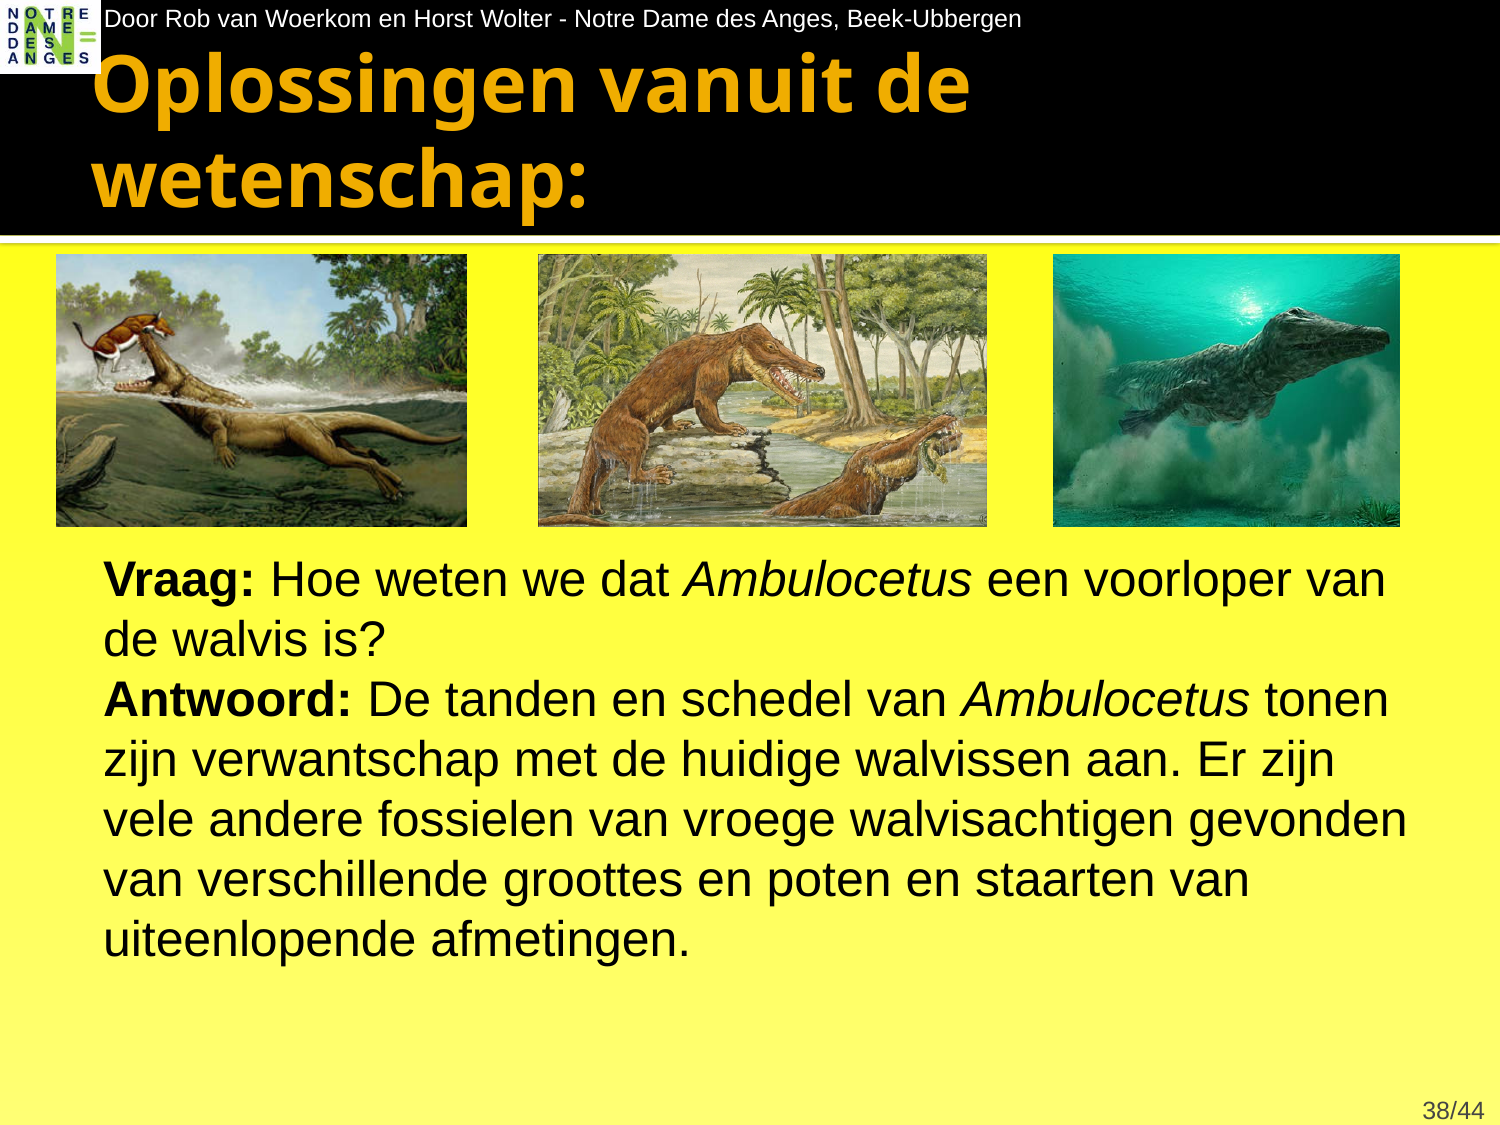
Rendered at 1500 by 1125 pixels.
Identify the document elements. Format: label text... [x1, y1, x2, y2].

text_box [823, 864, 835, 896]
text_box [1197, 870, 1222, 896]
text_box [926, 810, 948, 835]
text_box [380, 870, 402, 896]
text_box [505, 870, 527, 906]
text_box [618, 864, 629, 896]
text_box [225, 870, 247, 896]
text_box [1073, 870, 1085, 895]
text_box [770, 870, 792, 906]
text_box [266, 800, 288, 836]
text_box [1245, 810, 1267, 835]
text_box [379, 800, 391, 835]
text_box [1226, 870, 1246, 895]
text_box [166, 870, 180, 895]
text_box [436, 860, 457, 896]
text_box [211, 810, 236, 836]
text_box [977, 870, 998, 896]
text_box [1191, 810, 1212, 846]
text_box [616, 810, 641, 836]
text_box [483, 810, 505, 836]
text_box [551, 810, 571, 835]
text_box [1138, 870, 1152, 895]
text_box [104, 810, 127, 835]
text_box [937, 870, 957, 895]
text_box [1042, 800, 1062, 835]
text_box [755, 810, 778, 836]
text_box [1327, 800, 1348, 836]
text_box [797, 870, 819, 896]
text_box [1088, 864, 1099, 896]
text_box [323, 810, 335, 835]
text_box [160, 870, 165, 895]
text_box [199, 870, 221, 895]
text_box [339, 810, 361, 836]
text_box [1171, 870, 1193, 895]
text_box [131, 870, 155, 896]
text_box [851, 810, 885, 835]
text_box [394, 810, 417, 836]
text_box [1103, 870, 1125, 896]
slide_number 38/44 [1356, 1070, 1500, 1125]
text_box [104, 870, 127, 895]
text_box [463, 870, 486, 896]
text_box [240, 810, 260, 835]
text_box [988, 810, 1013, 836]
text_box Vraag: Hoe weten we dat Ambulocetus een voorloper van de walvis is? Antwoord: De tanden en schedel van Ambulocetus tonen zijn verwantschap met de huidige walvissen aan. Er zijn vele andere fossielen van vroege walvisachtigen gevonden van verschillende groottes en poten en staarten van uiteenlopende afmetingen. [0, 538, 1500, 786]
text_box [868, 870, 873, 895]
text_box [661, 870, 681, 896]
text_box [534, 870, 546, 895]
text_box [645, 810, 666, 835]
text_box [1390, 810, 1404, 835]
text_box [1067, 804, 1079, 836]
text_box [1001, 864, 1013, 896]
picture [1053, 254, 1400, 527]
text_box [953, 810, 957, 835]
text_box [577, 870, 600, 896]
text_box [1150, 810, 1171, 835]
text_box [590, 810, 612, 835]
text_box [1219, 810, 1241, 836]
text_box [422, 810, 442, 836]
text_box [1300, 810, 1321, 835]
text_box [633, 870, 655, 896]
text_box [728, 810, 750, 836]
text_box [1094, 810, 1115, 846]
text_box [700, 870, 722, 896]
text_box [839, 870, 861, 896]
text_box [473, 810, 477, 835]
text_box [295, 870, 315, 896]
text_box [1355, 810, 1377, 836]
text_box Vraag: Hoe weten we dat Ambulocetus een voorloper van de walvis is? Antwoord: De tanden en schedel van Ambulocetus tonen zijn verwantschap met de huidige walvissen aan. Er zijn vele andere fossielen van vroege walvisachtigen gevonden van verschillende groottes en poten en staarten van uiteenlopende afmetingen. [88, 910, 1424, 974]
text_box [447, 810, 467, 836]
picture [538, 254, 987, 527]
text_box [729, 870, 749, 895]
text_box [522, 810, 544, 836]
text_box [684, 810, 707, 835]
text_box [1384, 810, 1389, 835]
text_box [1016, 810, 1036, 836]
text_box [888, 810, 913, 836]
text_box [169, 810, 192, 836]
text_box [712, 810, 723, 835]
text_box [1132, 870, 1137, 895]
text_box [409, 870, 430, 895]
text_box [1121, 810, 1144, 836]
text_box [0, 0, 1105, 74]
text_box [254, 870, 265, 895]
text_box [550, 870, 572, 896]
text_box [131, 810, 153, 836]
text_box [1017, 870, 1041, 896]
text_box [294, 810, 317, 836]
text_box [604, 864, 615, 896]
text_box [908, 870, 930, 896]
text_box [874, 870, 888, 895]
picture [56, 254, 467, 527]
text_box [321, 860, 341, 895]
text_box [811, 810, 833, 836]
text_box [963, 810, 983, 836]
title Oplossingen vanuit de wetenschap: [75, 25, 1425, 231]
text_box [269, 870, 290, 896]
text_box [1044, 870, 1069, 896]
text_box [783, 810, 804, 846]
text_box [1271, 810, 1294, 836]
